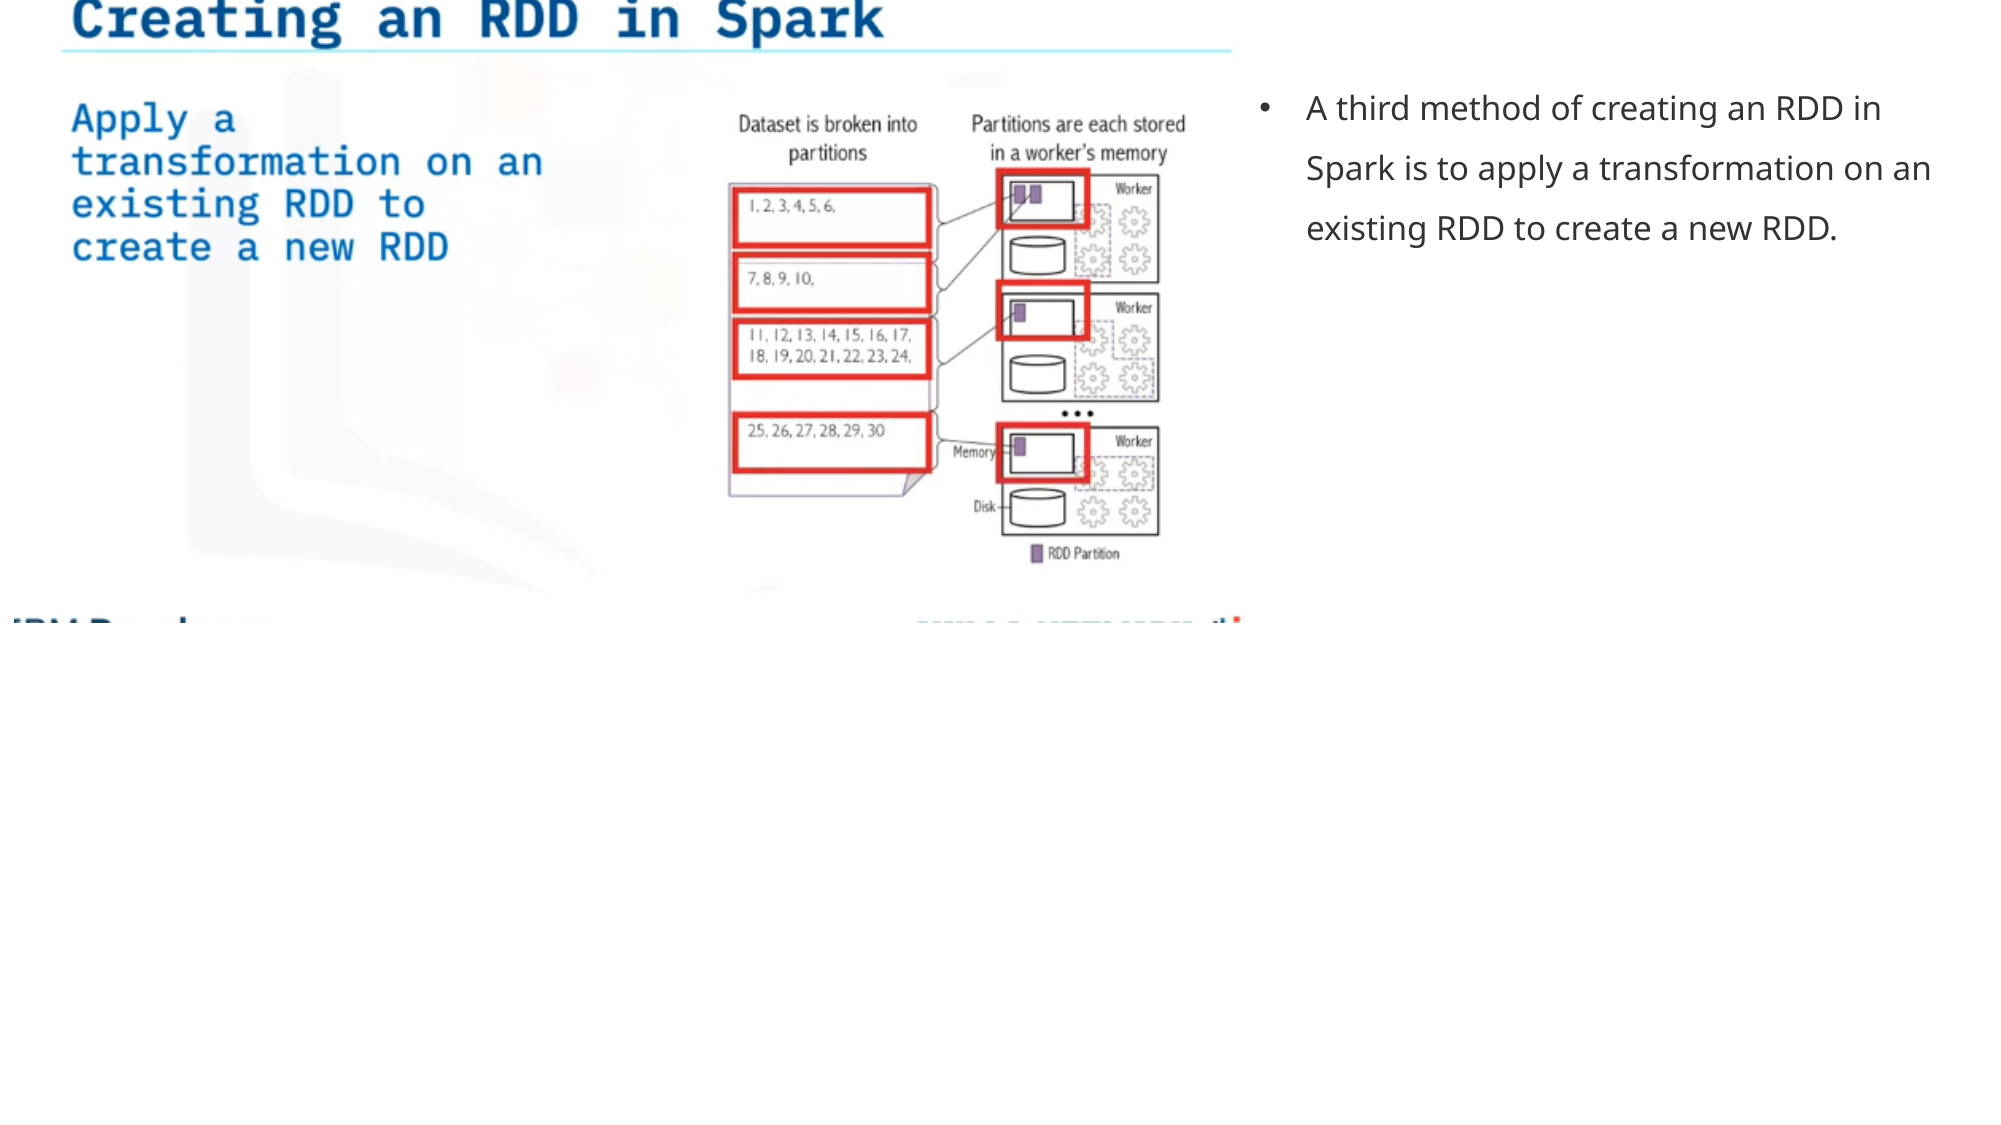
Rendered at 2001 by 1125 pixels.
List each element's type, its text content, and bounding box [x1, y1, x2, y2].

text_box A third method of creating an RDD in Spark is to apply a transformation on an existing RDD to create a new RDD. [1245, 59, 1986, 255]
picture [14, 0, 1245, 623]
